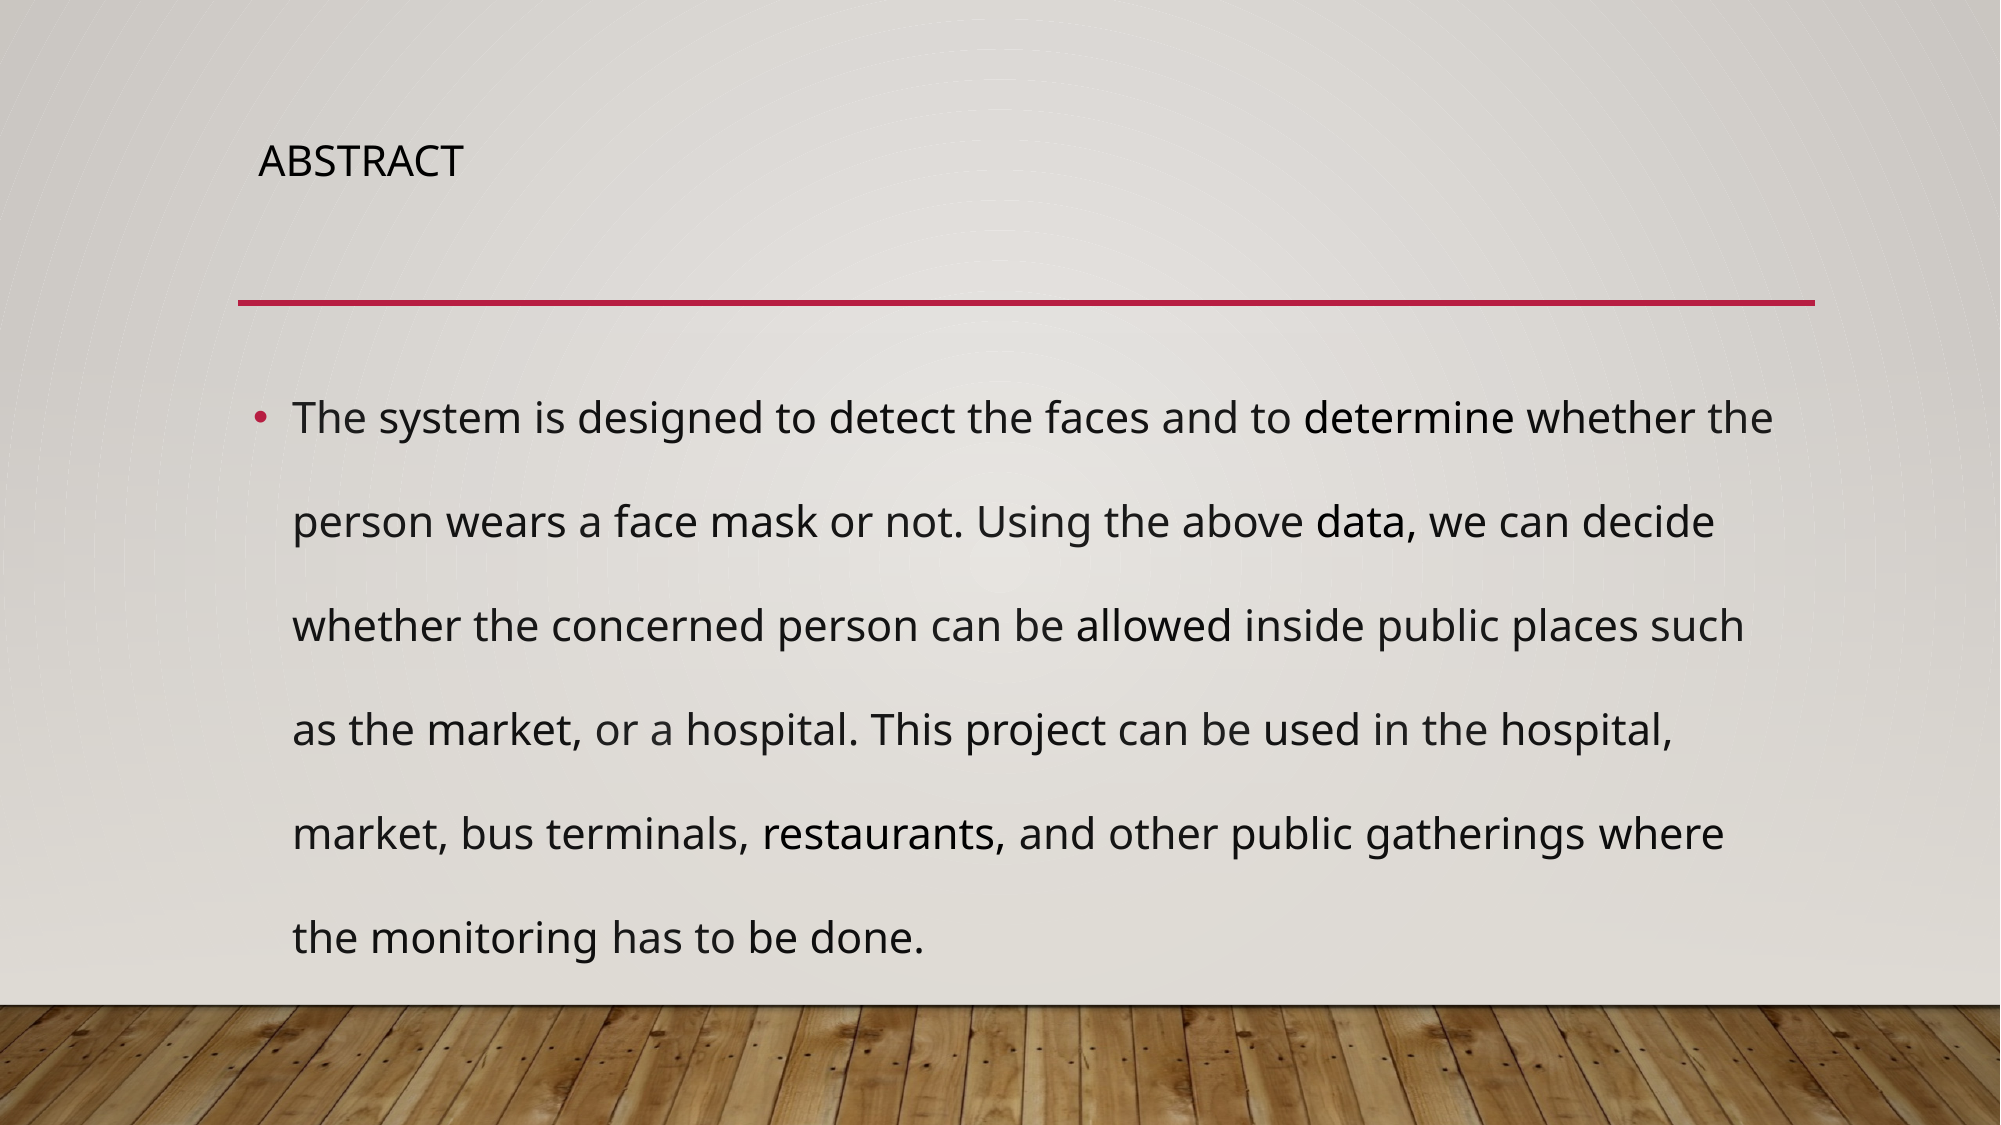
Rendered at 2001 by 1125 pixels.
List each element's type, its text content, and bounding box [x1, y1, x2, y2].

picture [0, 1005, 2000, 1125]
list The system is designed to detect the faces and to determine whether the person wears a face mask or not. Using the above data, we can decide whether the concerned person can be allowed inside public places such as the market, or a hospital. This project can be used in the hospital, market, bus terminals, restaurants, and other public gatherings where the monitoring has to be done. [238, 330, 1814, 993]
title abstract [238, 131, 1814, 245]
